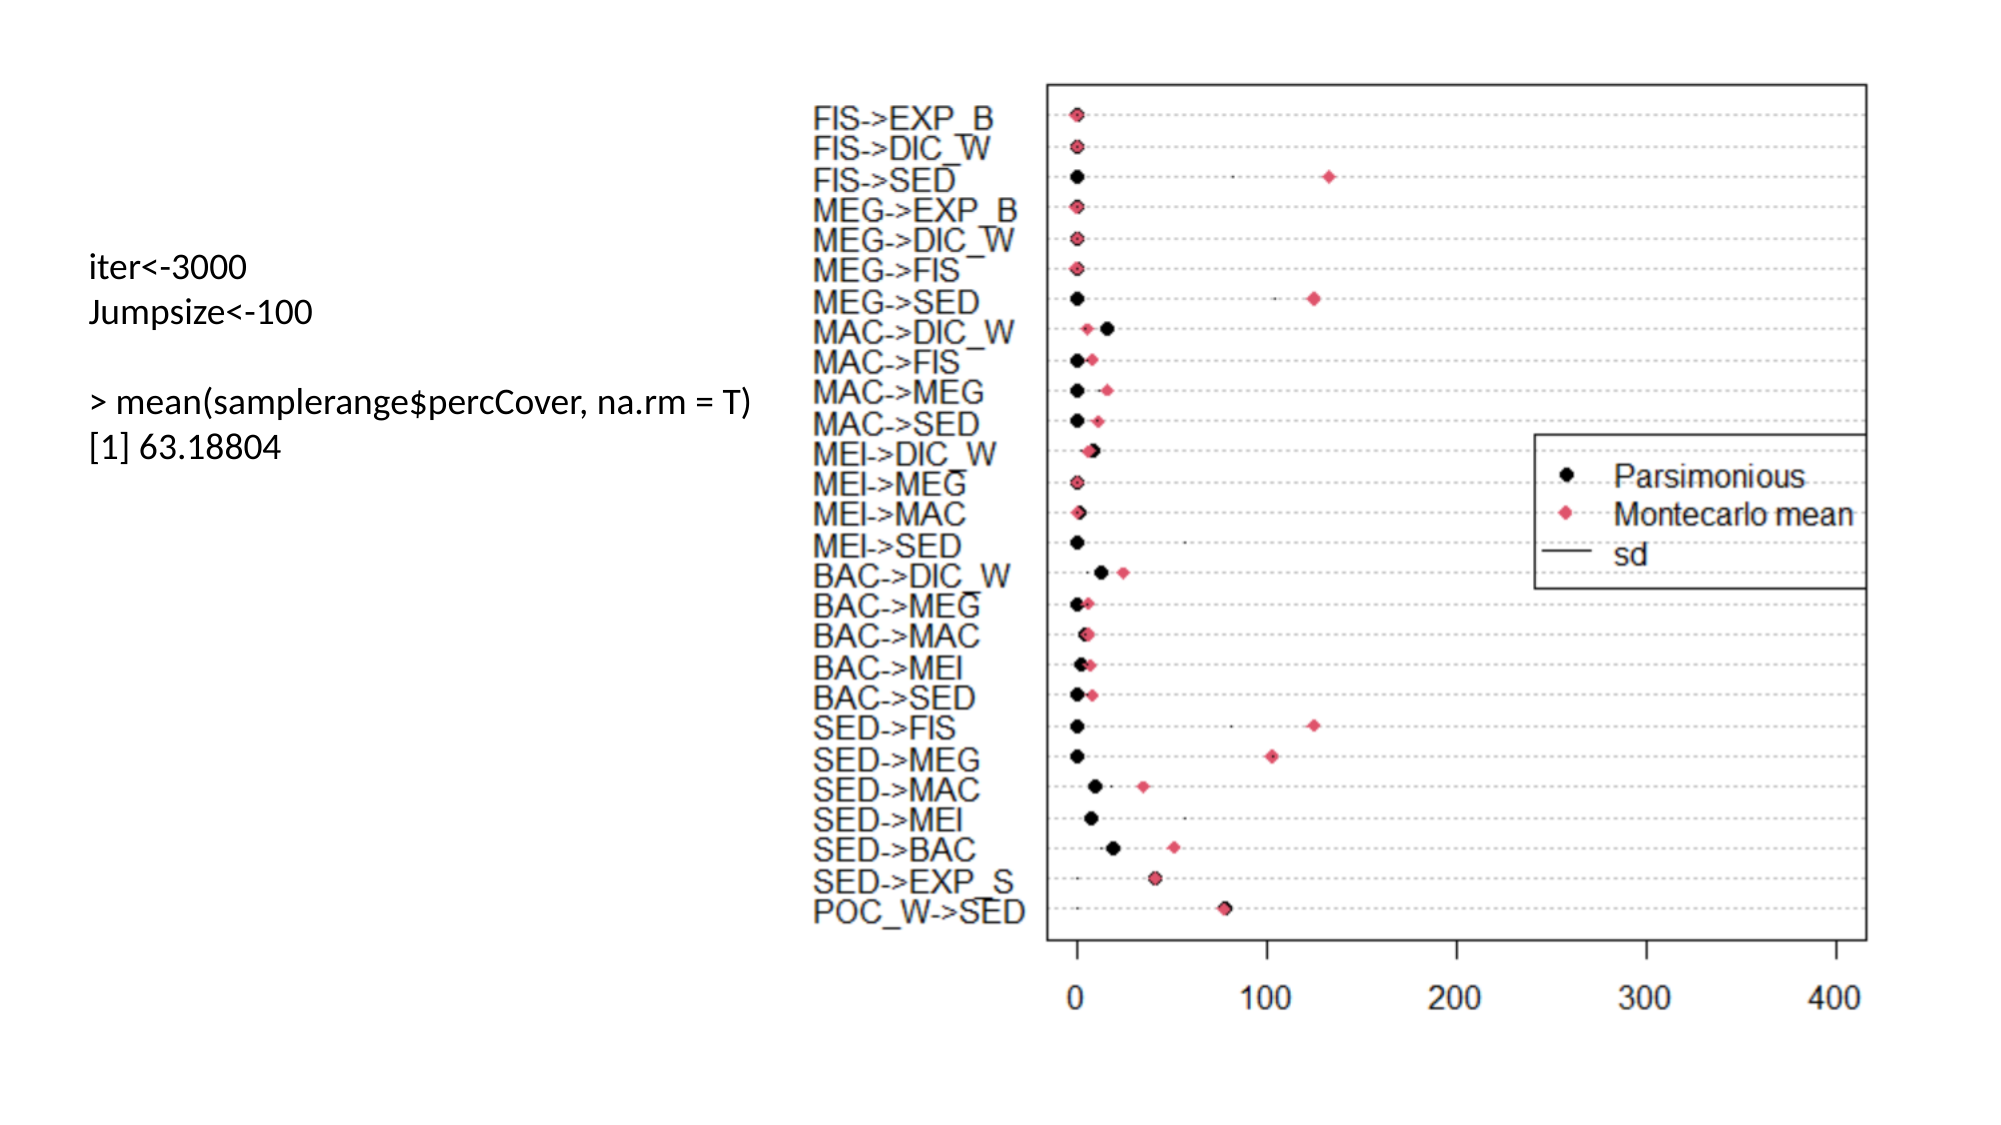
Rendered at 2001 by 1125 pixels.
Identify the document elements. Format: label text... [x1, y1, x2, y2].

picture [788, 70, 1907, 1028]
text_box iter<-3000 Jumpsize<-100 > mean(samplerange$percCover, na.rm = T) [1] 63.18804 [73, 234, 788, 475]
